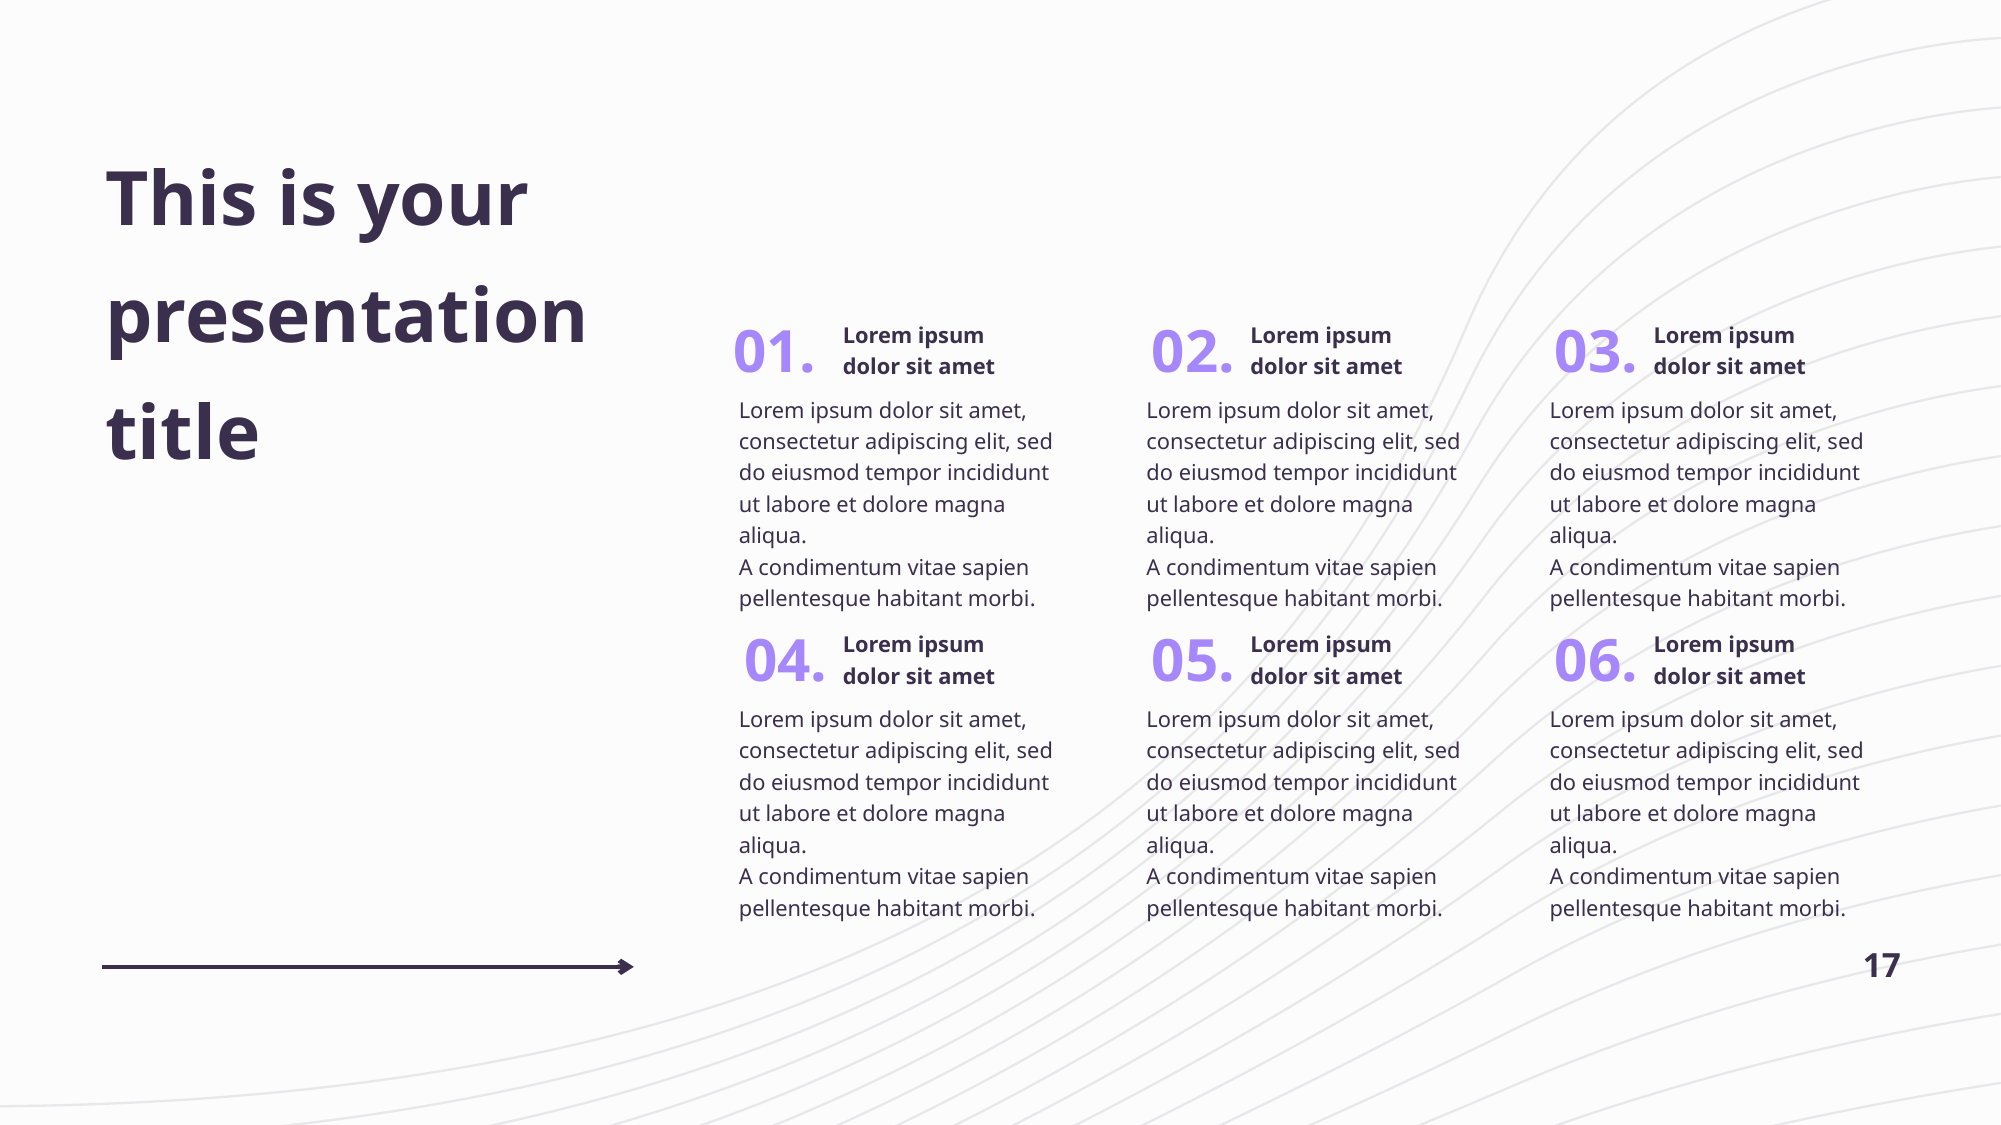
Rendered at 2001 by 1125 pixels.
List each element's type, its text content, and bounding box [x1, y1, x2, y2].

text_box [709, 294, 1890, 897]
text_box This is your presentation title [105, 123, 741, 453]
